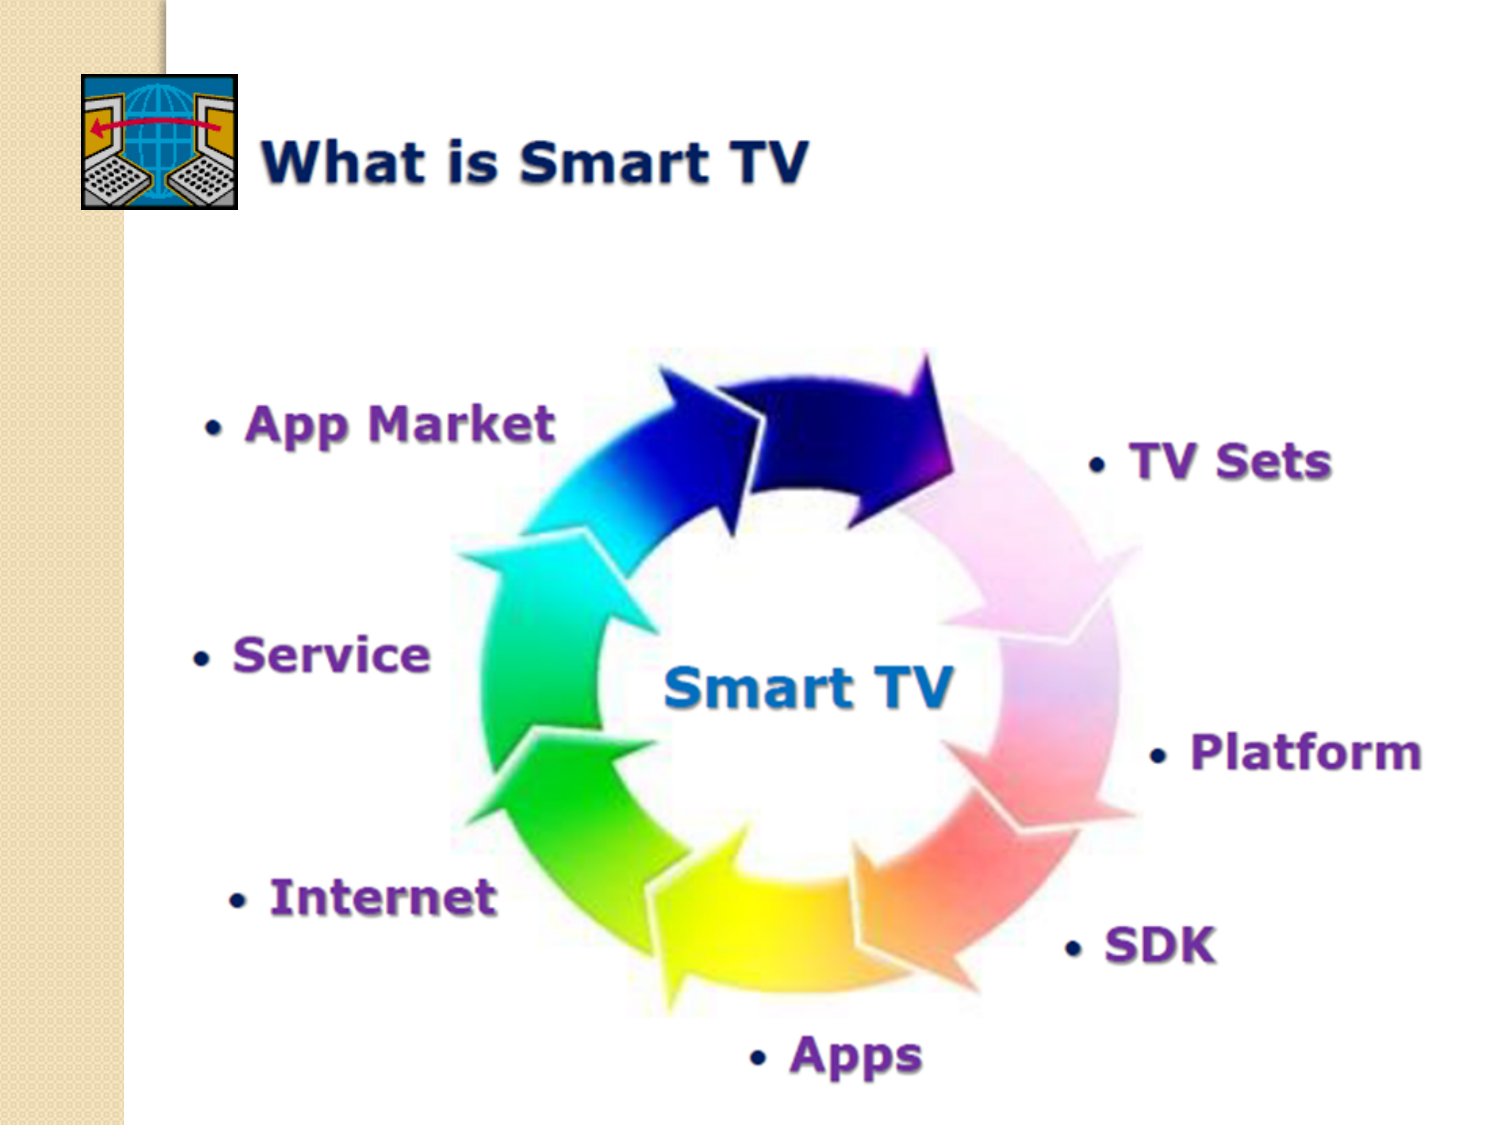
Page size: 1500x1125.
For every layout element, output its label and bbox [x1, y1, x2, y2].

picture [80, 74, 1443, 1125]
